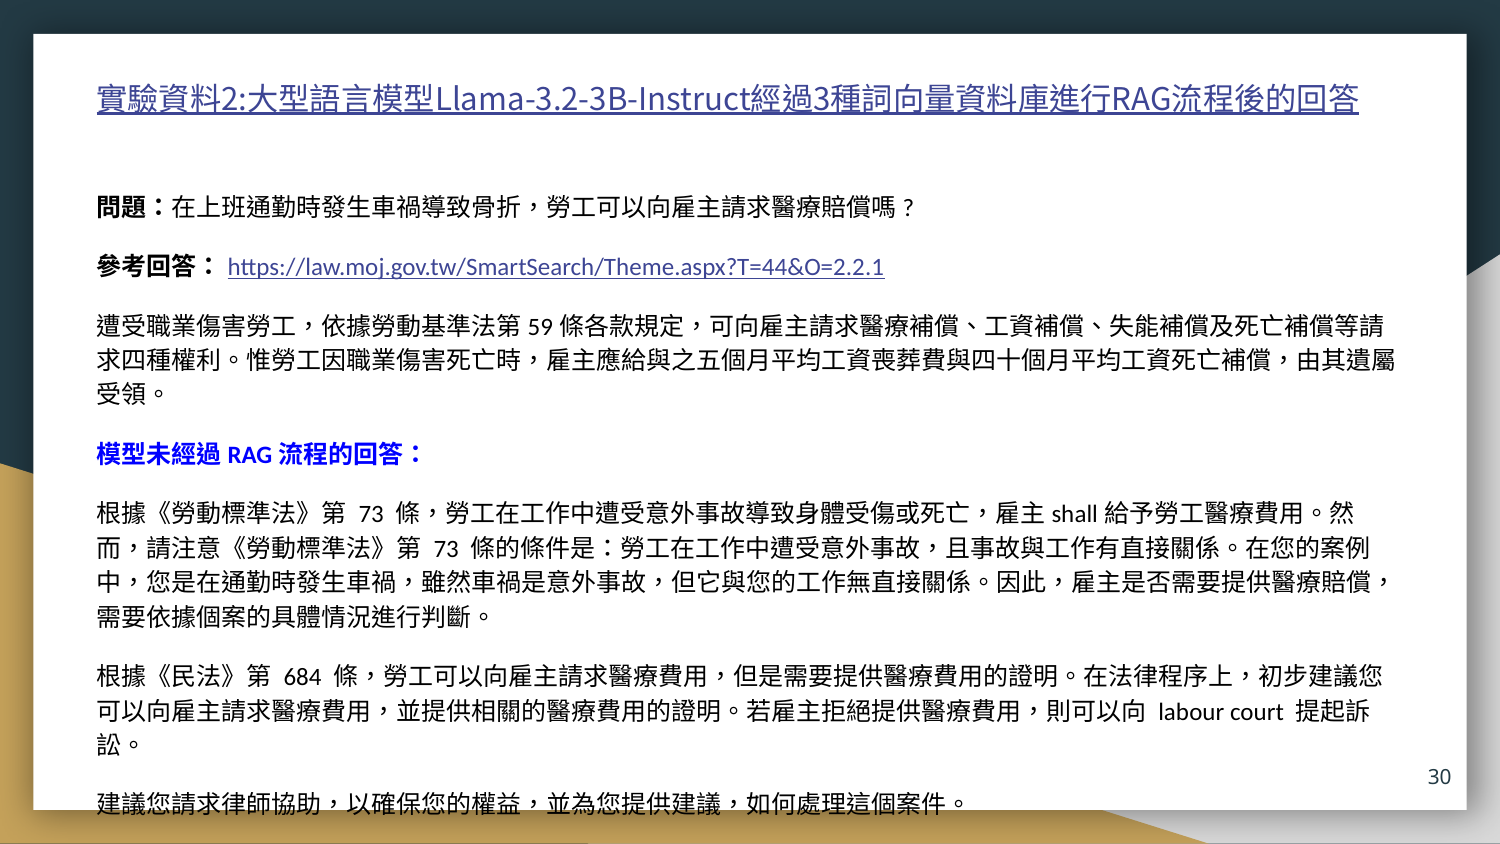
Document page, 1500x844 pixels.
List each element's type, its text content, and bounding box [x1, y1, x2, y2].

slide_number 30 [1376, 745, 1467, 810]
list 問題：在上班通勤時發生車禍導致骨折，勞工可以向雇主請求醫療賠償嗎? 參考回答：https://law.moj.gov.tw/SmartSearch/Theme.aspx?T=44&O=2.2.1 遭受職業傷害勞工，依據勞動基準法第59條各款規定，可向雇主請求醫療補償、工資補償、失能補償及死亡補償等請求四種權利。惟勞工因職業傷害死亡時，雇主應給與之五個月平均工資喪葬費與四十個月平均工資死亡補償，由其遺屬受領。 模型未經過RAG流程的回答： 根據《勞動標準法》第 73 條，勞工在工作中遭受意外事故導致身體受傷或死亡，雇主shall給予勞工醫療費用。然而，請注意《勞動標準法》第 73 條的條件是：勞工在工作中遭受意外事故，且事故與工作有直接關係。在您的案例中，您是在通勤時發生車禍，雖然車禍是意外事故，但它與您的工作無直接關係。因此，雇主是否需要提供醫療賠償，需要依據個案的具體情況進行判斷。 根據《民法》第 684 條，勞工可以向雇主請求醫療費用，但是需要提供醫療費用的證明。在法律程序上，初步建議您可以向雇主請求醫療費用，並提供相關的醫療費用的證明。若雇主拒絕提供醫療費用，則可以向 labour court 提起訴訟。 建議您請求律師協助，以確保您的權益，並為您提供建議，如何處理這個案件。 [81, 171, 1419, 780]
title 實驗資料2:大型語言模型Llama-3.2-3B-Instruct經過3種詞向量資料庫進行RAG流程後的回答 [81, 63, 1419, 171]
